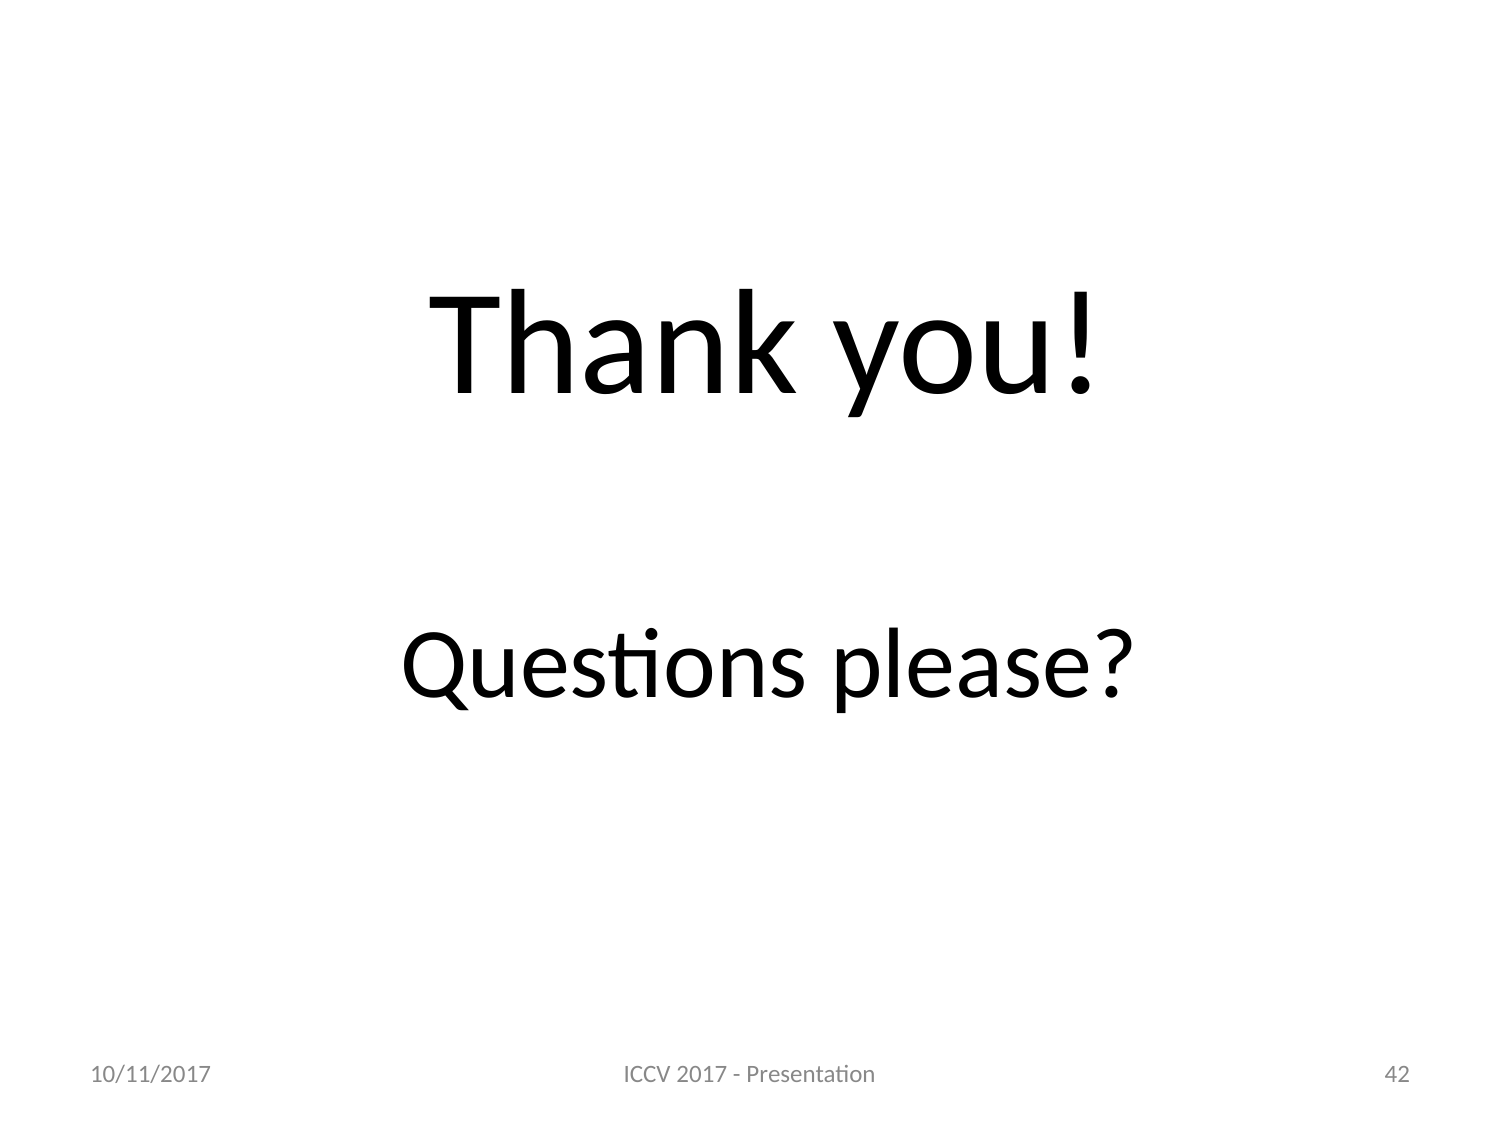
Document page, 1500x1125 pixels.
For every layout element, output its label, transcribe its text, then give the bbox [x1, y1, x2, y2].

text_box Thank you! [413, 236, 1129, 433]
footer ICCV 2017 - Presentation [512, 1042, 988, 1103]
text_box Questions please? [385, 590, 1163, 727]
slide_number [75, 1042, 425, 1103]
slide_number ‹#› [1074, 1042, 1425, 1103]
